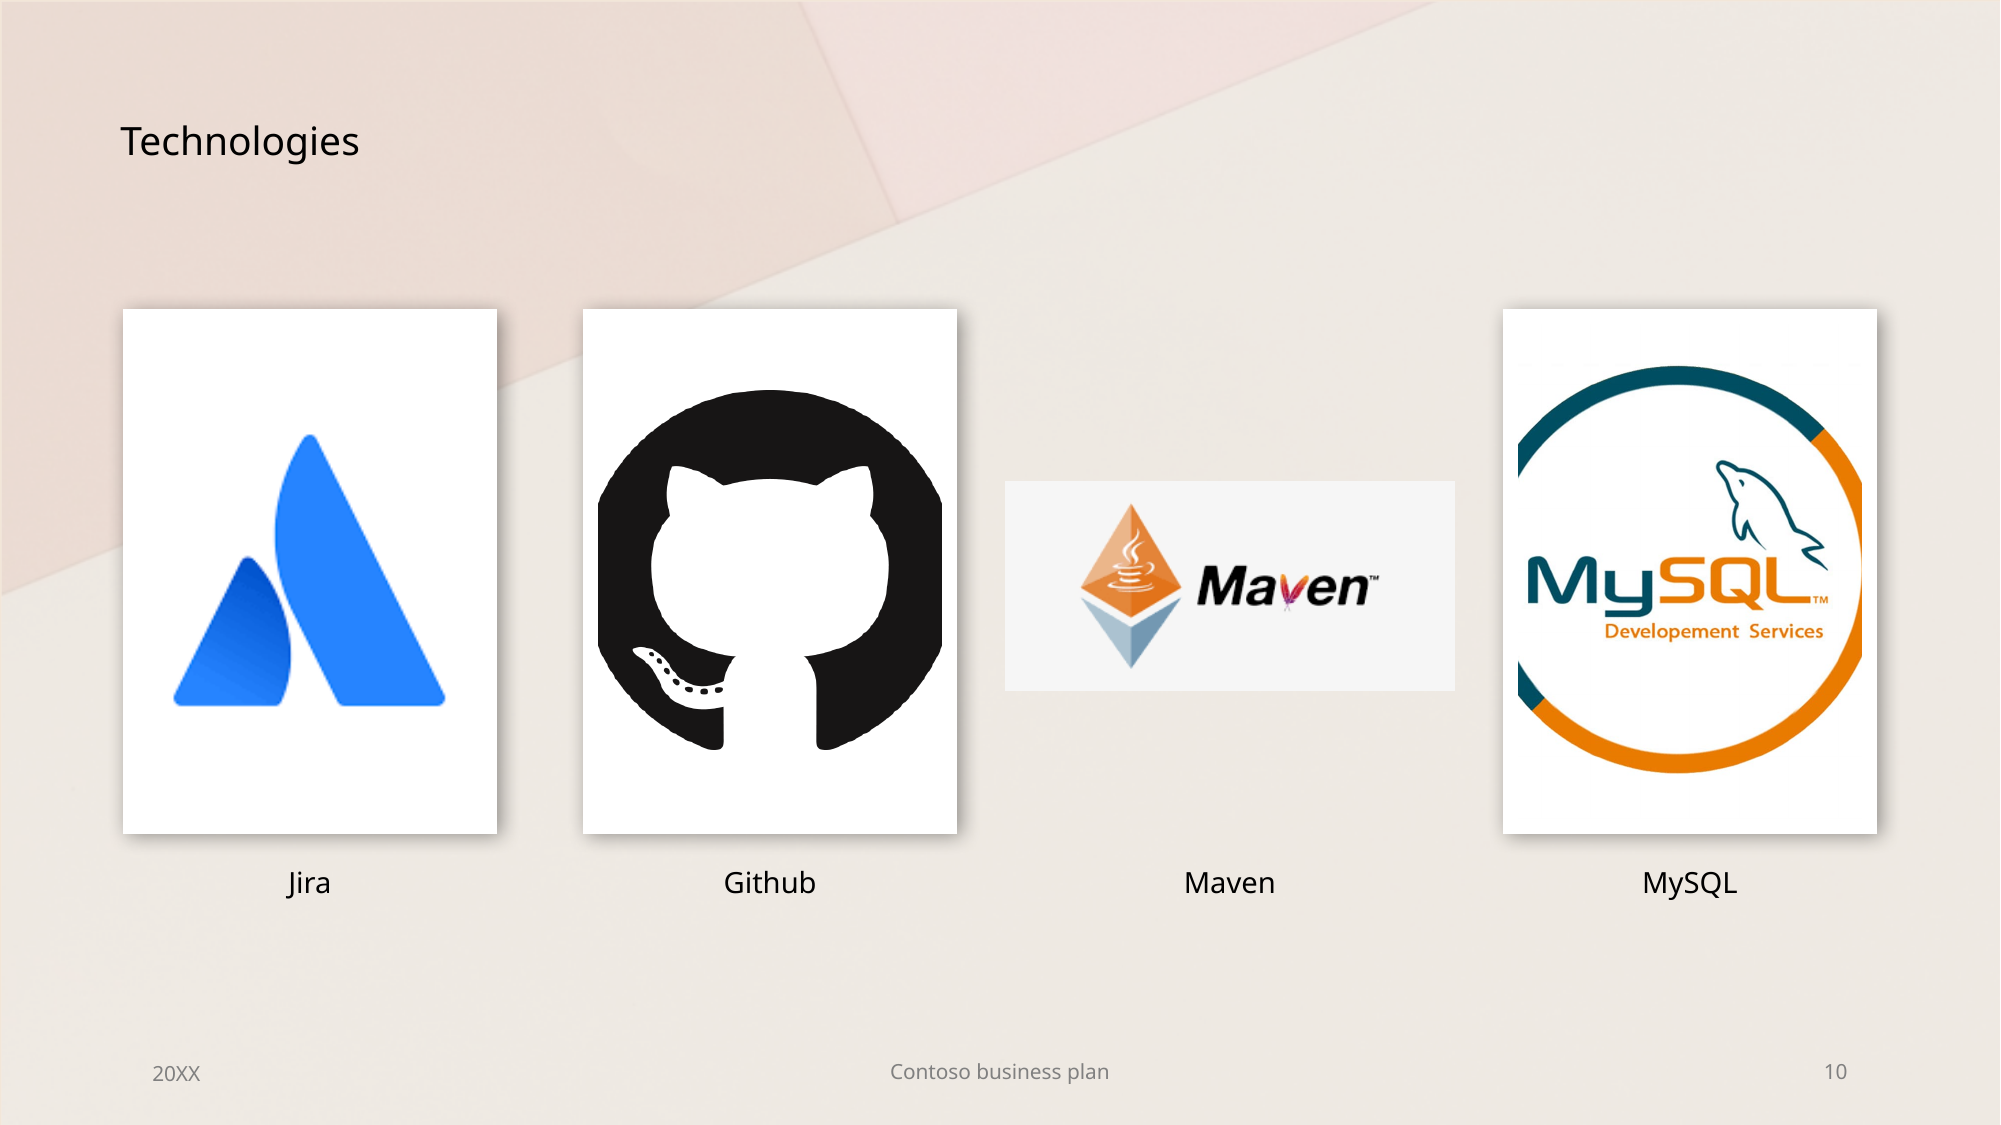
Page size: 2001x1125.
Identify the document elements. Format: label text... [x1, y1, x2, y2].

title Technologies [105, 113, 1831, 219]
slide_number 10 [1412, 1042, 1863, 1103]
picture [137, 323, 483, 819]
footer Contoso business plan [662, 1042, 1338, 1103]
list Maven [1057, 861, 1403, 907]
list Jira [137, 861, 483, 907]
list MySQL [1517, 861, 1863, 907]
list Github [597, 861, 943, 907]
picture [597, 323, 943, 819]
picture [1517, 323, 1863, 819]
slide_number 20XX [137, 1042, 588, 1103]
picture [1004, 481, 1455, 691]
